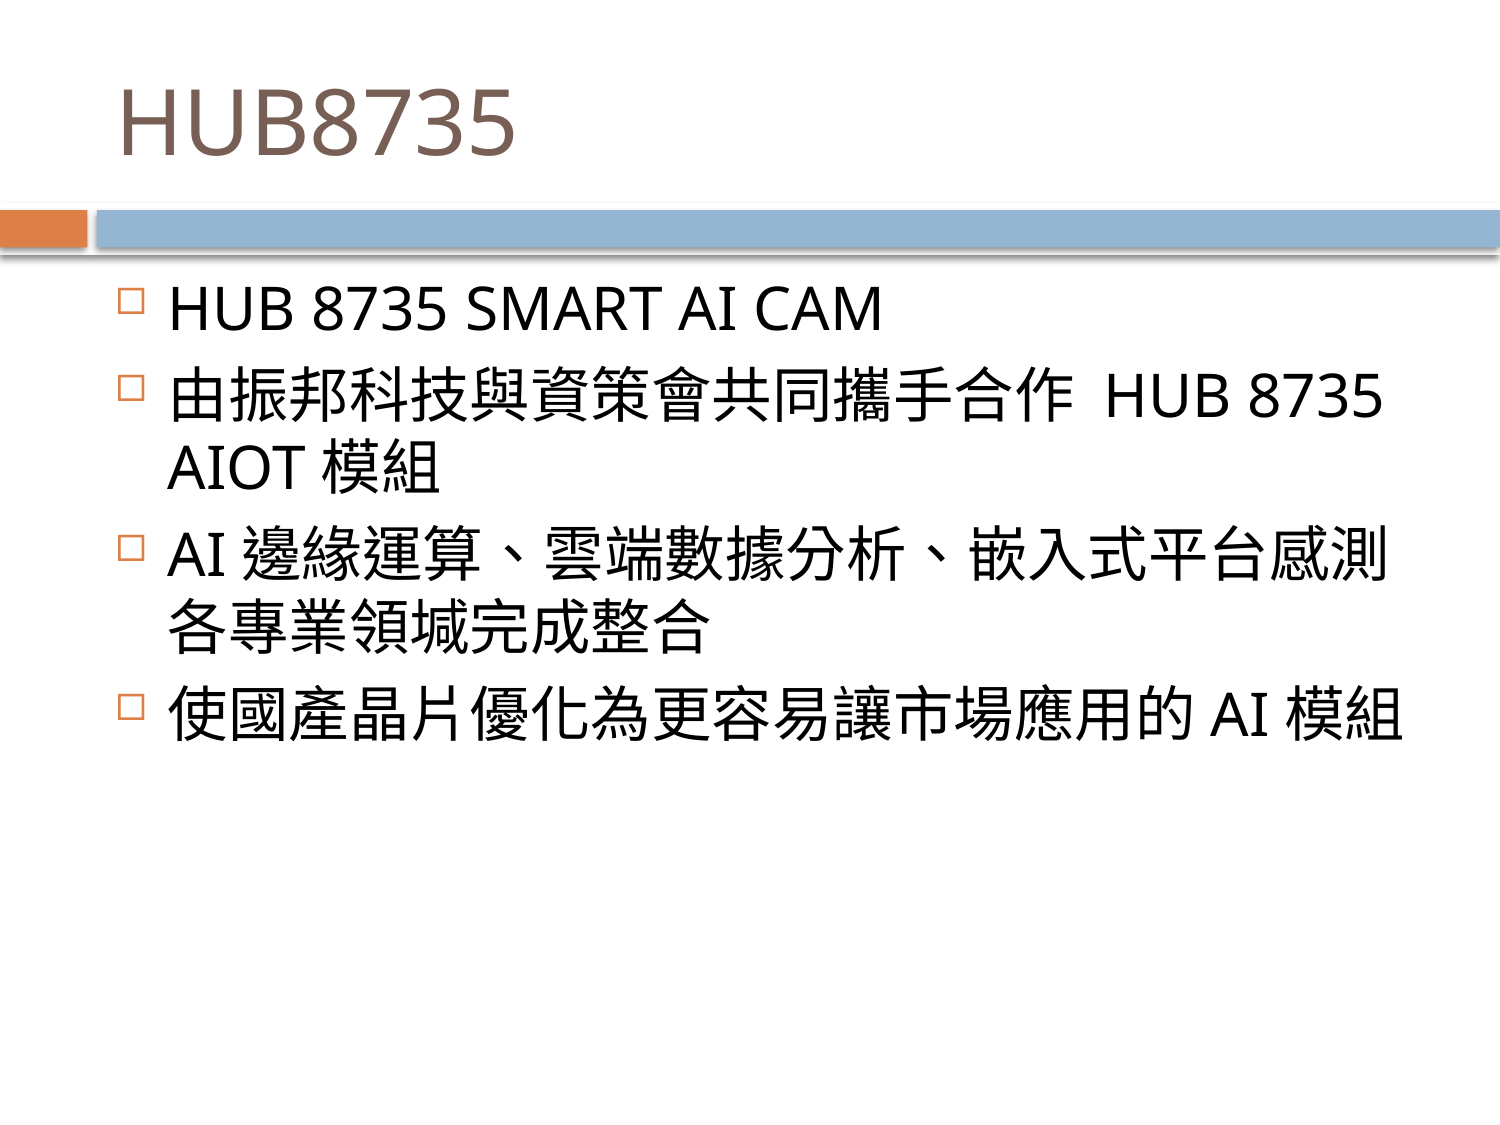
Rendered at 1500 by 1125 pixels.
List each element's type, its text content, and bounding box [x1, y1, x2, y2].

list HUB 8735 SMART AI CAM 由振邦科技與資策會共同攜手合作 HUB 8735 AIOT模組 AI邊緣運算、雲端數據分析、嵌入式平台感測各專業領堿完成整合 使國產晶片優化為更容易讓市場應用的AI模組 [100, 262, 1438, 1000]
title HUB8735 [100, 37, 1438, 200]
